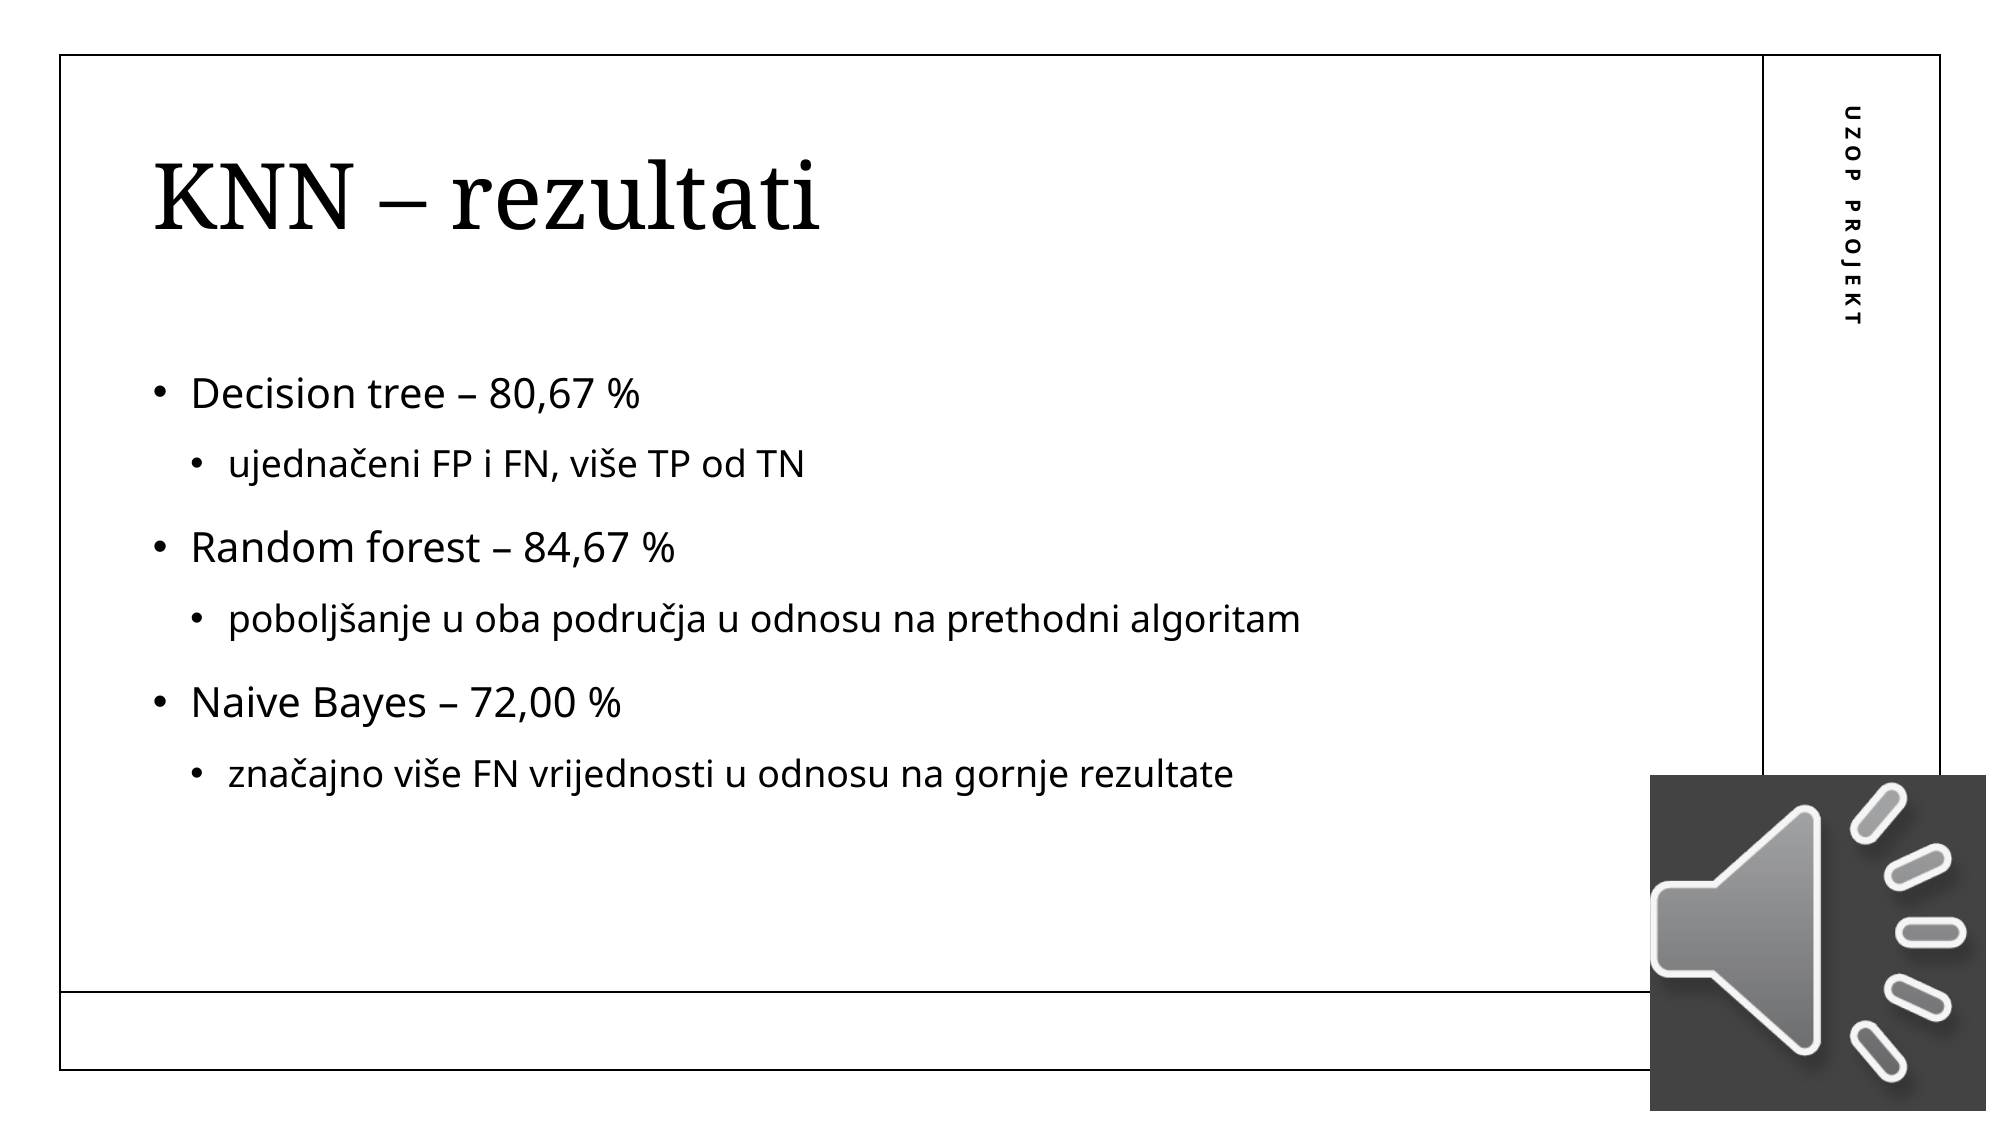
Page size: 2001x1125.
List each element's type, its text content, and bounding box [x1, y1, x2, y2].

footer UZOP projekt [1822, 90, 1883, 766]
picture [1648, 773, 1987, 1112]
list Decision tree – 80,67 % ujednačeni FP i FN, više TP od TN Random forest – 84,67 % poboljšanje u oba područja u odnosu na prethodni algoritam Naive Bayes – 72,00 % značajno više FN vrijednosti u odnosu na gornje rezultate [138, 343, 1695, 959]
title KNN – rezultati [138, 90, 1695, 309]
